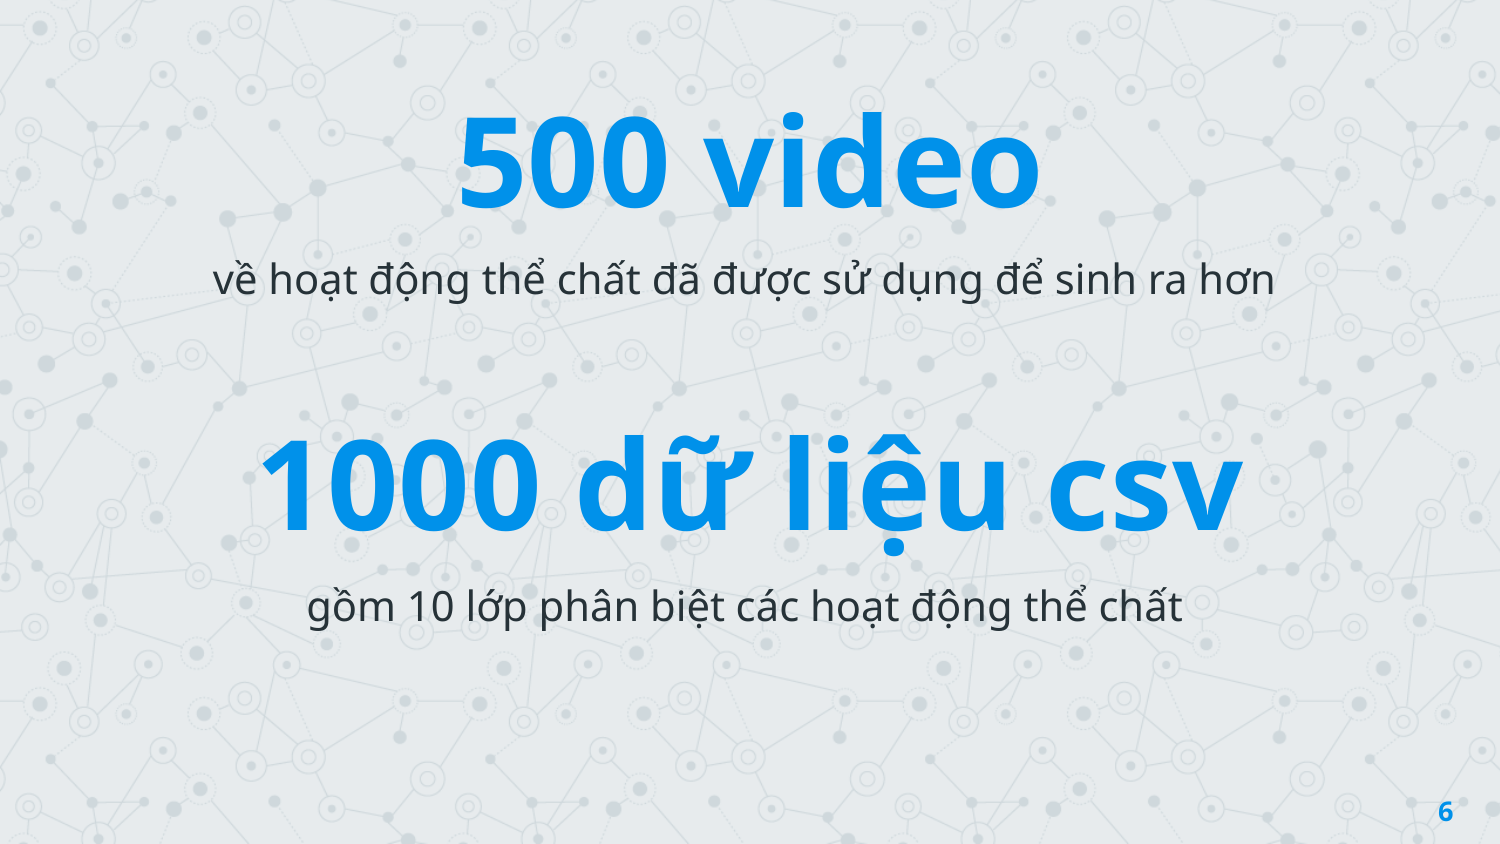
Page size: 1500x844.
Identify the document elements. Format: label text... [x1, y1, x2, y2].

slide_number 6 [1378, 779, 1469, 844]
subtitle về hoạt động thể chất đã được sử dụng để sinh ra hơn [112, 238, 1388, 367]
text_box gồm 10 lớp phân biệt các hoạt động thể chất [112, 565, 1388, 694]
text_box 1000 dữ liệu csv [112, 380, 1388, 565]
title 500 video [112, 57, 1388, 238]
